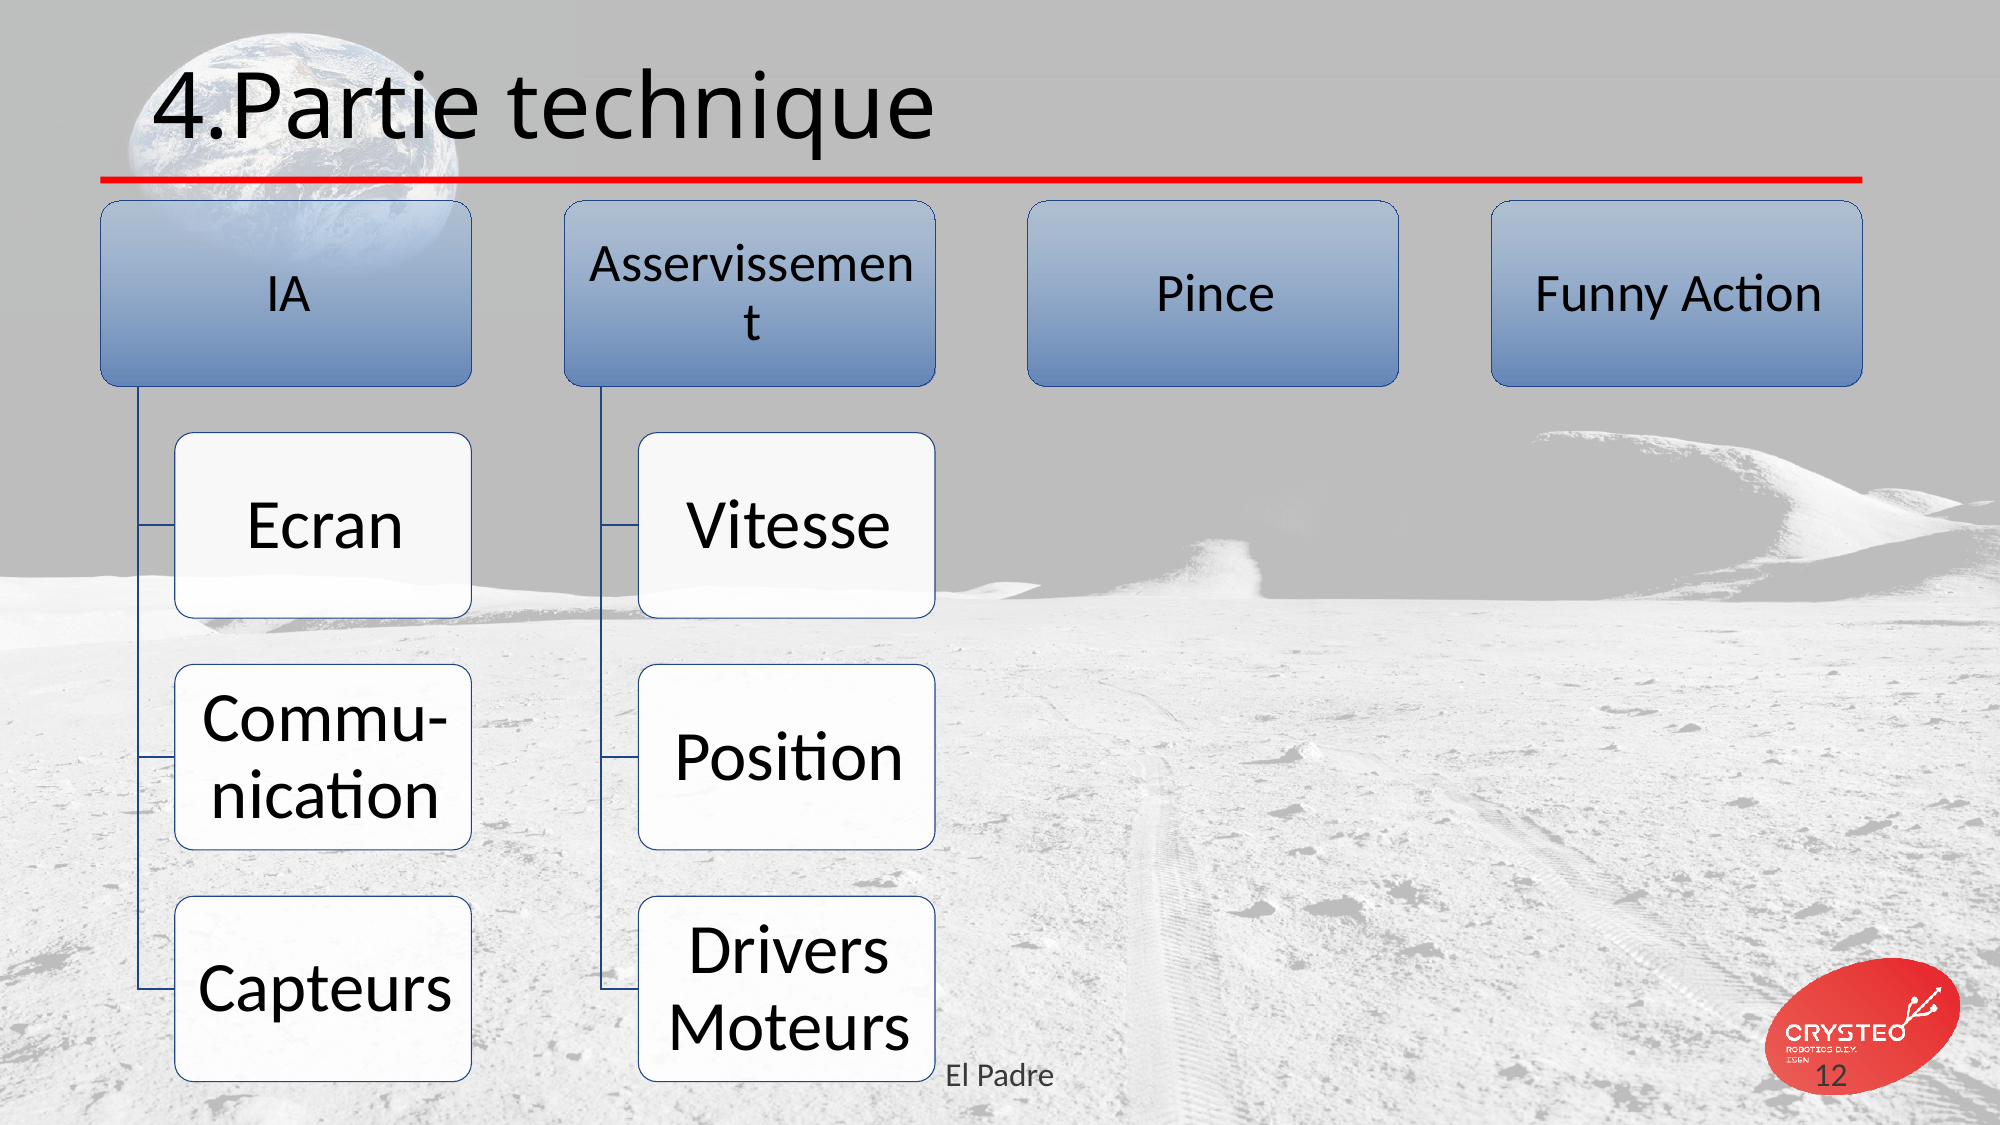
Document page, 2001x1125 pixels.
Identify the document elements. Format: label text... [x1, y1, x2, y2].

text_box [100, 179, 1863, 1103]
text_box 4.Partie technique [137, 0, 1863, 179]
picture [1863, 958, 1960, 1095]
